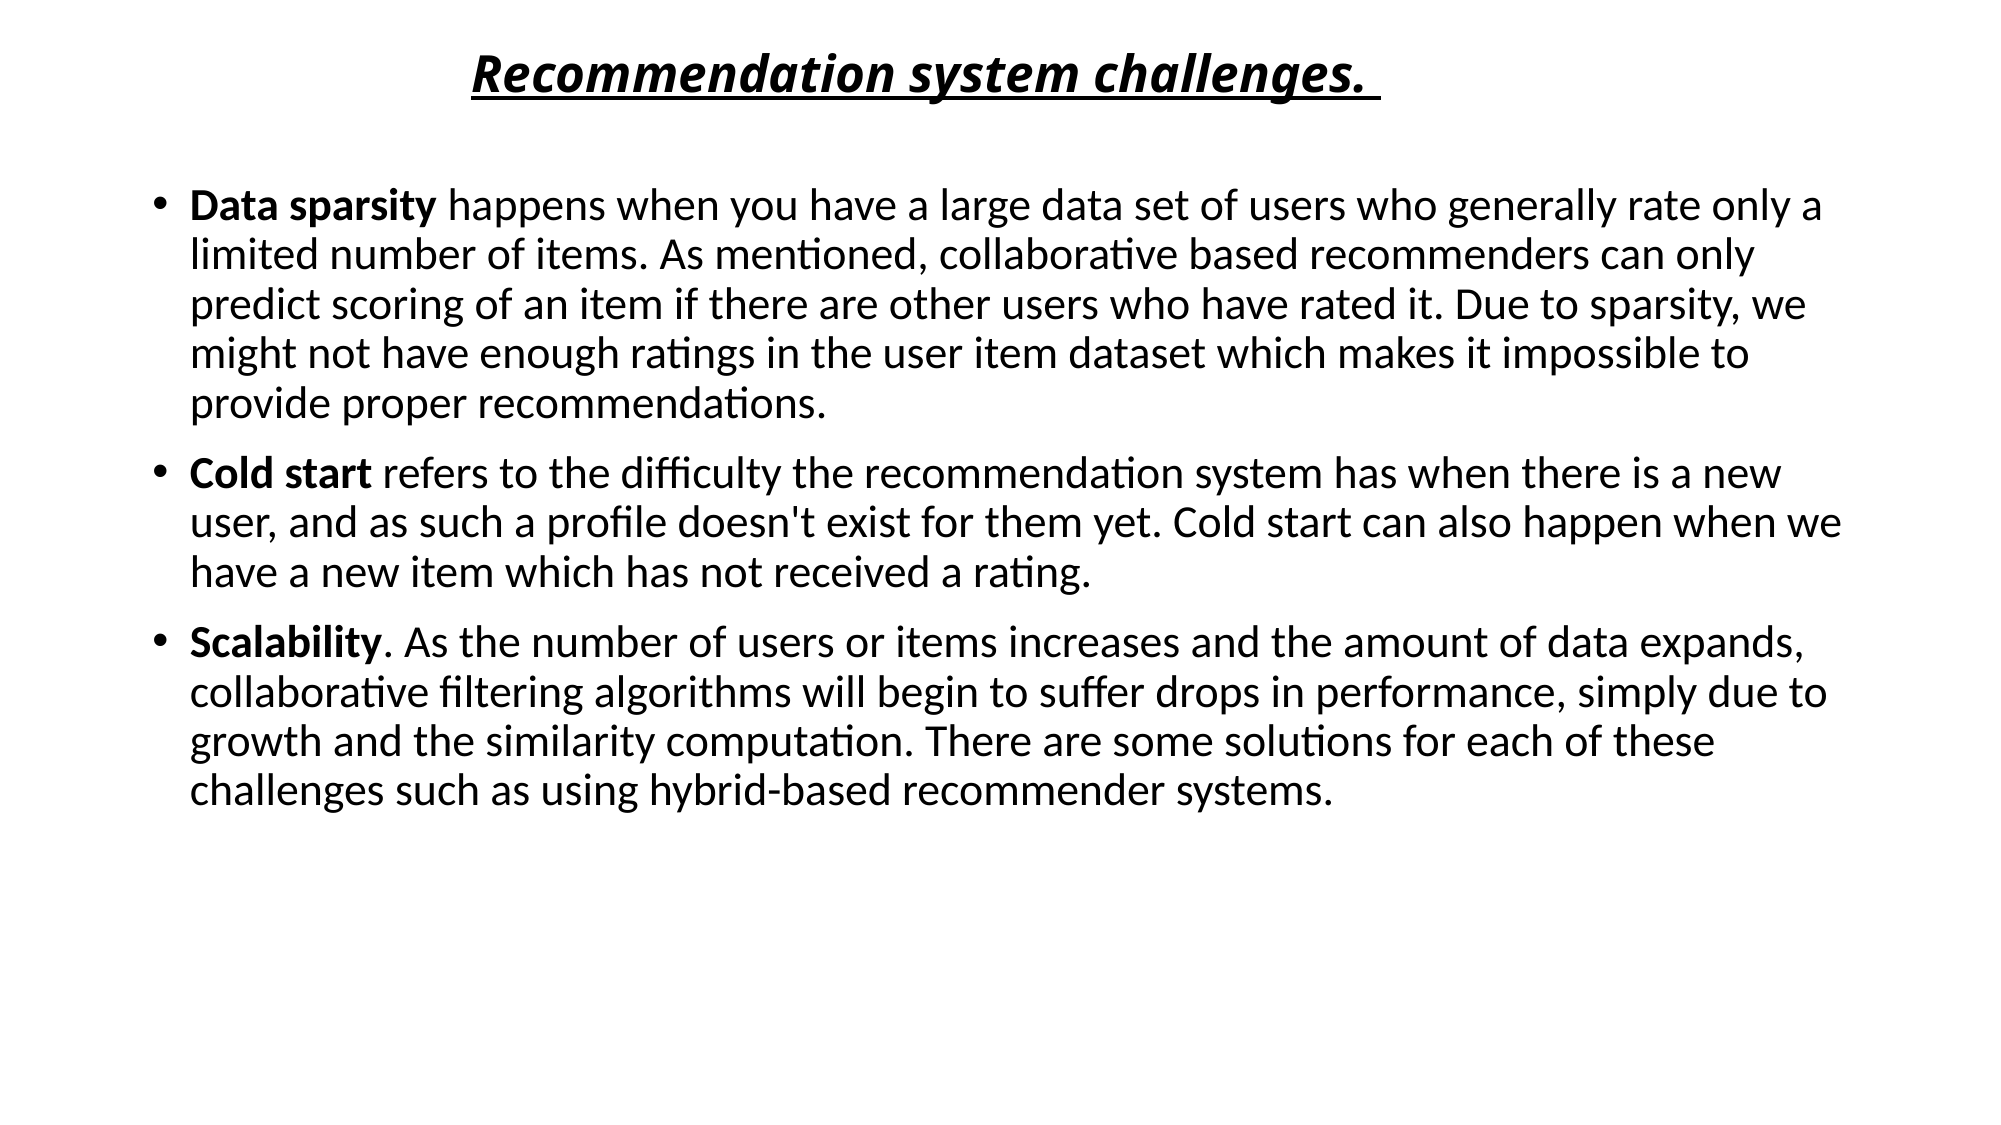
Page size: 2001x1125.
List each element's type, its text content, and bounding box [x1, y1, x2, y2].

title Recommendation system challenges. [456, 22, 1407, 129]
list Data sparsity happens when you have a large data set of users who generally rate only a limited number of items. As mentioned, collaborative based recommenders can only predict scoring of an item if there are other users who have rated it. Due to sparsity, we might not have enough ratings in the user item dataset which makes it impossible to provide proper recommendations. Cold start refers to the difficulty the recommendation system has when there is a new user, and as such a profile doesn't exist for them yet. Cold start can also happen when we have a new item which has not received a rating. Scalability. As the number of users or items increases and the amount of data expands, collaborative filtering algorithms will begin to suffer drops in performance, simply due to growth and the similarity computation. There are some solutions for each of these challenges such as using hybrid-based recommender systems. [137, 173, 1863, 1016]
